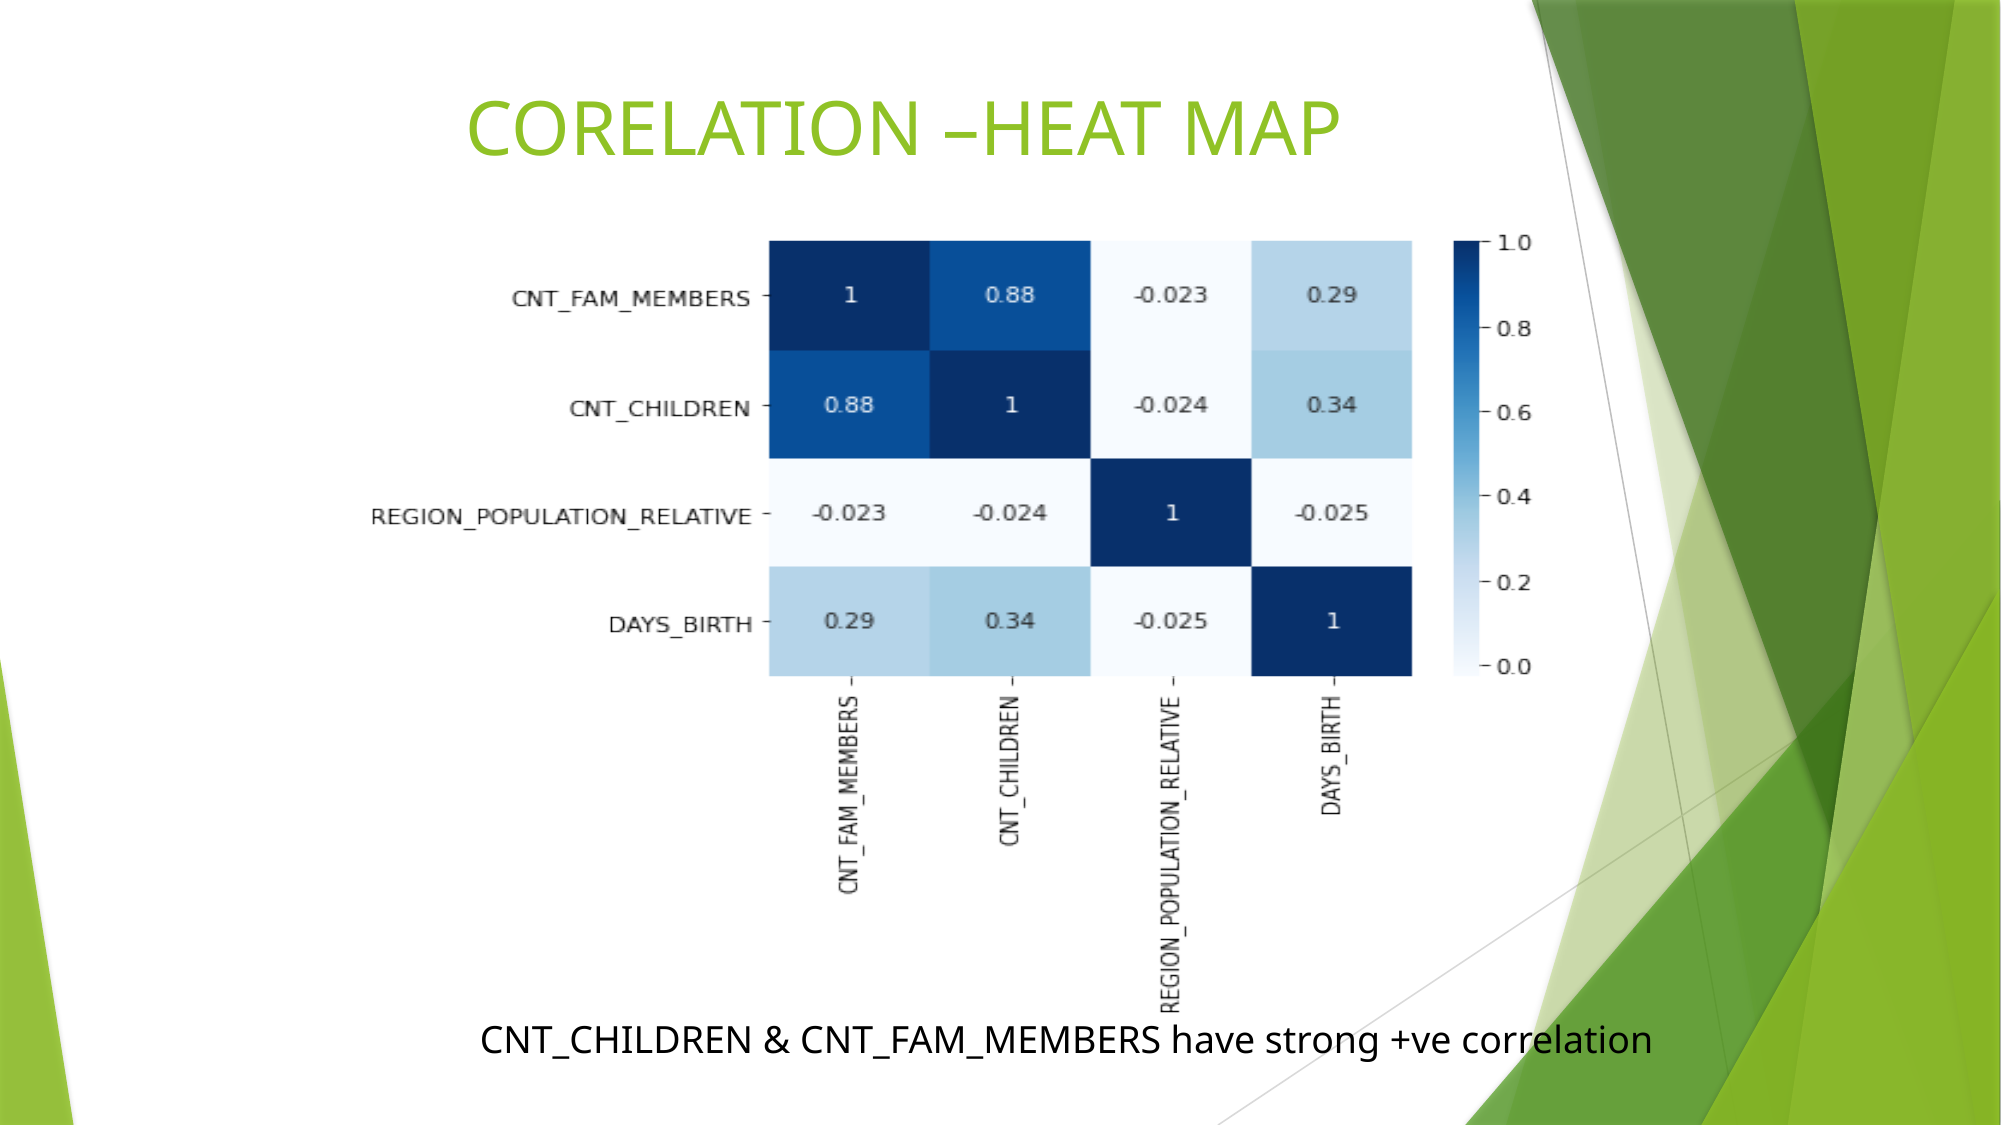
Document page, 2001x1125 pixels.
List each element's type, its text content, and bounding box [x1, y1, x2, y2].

list [137, 221, 1930, 1074]
picture [354, 221, 1550, 1023]
text_box CNT_CHILDREN & CNT_FAM_MEMBERS have strong +ve correlation [464, 1008, 1669, 1069]
title CORELATION –HEAT MAP [0, 72, 1801, 206]
